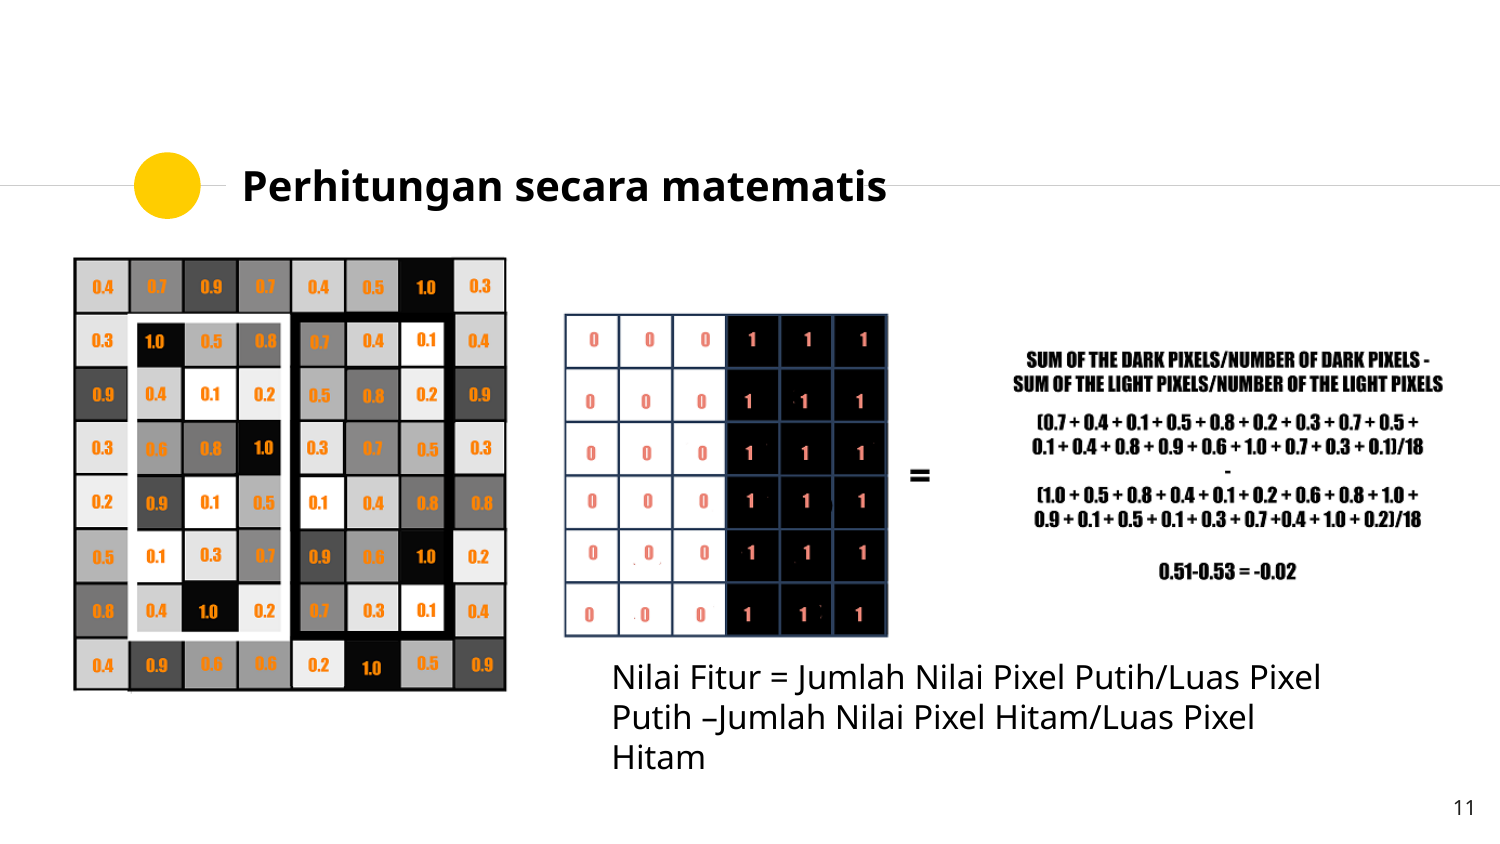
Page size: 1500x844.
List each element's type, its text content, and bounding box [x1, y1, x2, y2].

title Perhitungan secara matematis [226, 146, 1025, 223]
picture [68, 249, 1447, 697]
text_box Nilai Fitur = Jumlah Nilai Pixel Putih/Luas Pixel Putih –Jumlah Nilai Pixel Hitam/Luas Pixel Hitam [596, 705, 1369, 784]
slide_number 11 [1401, 779, 1492, 844]
